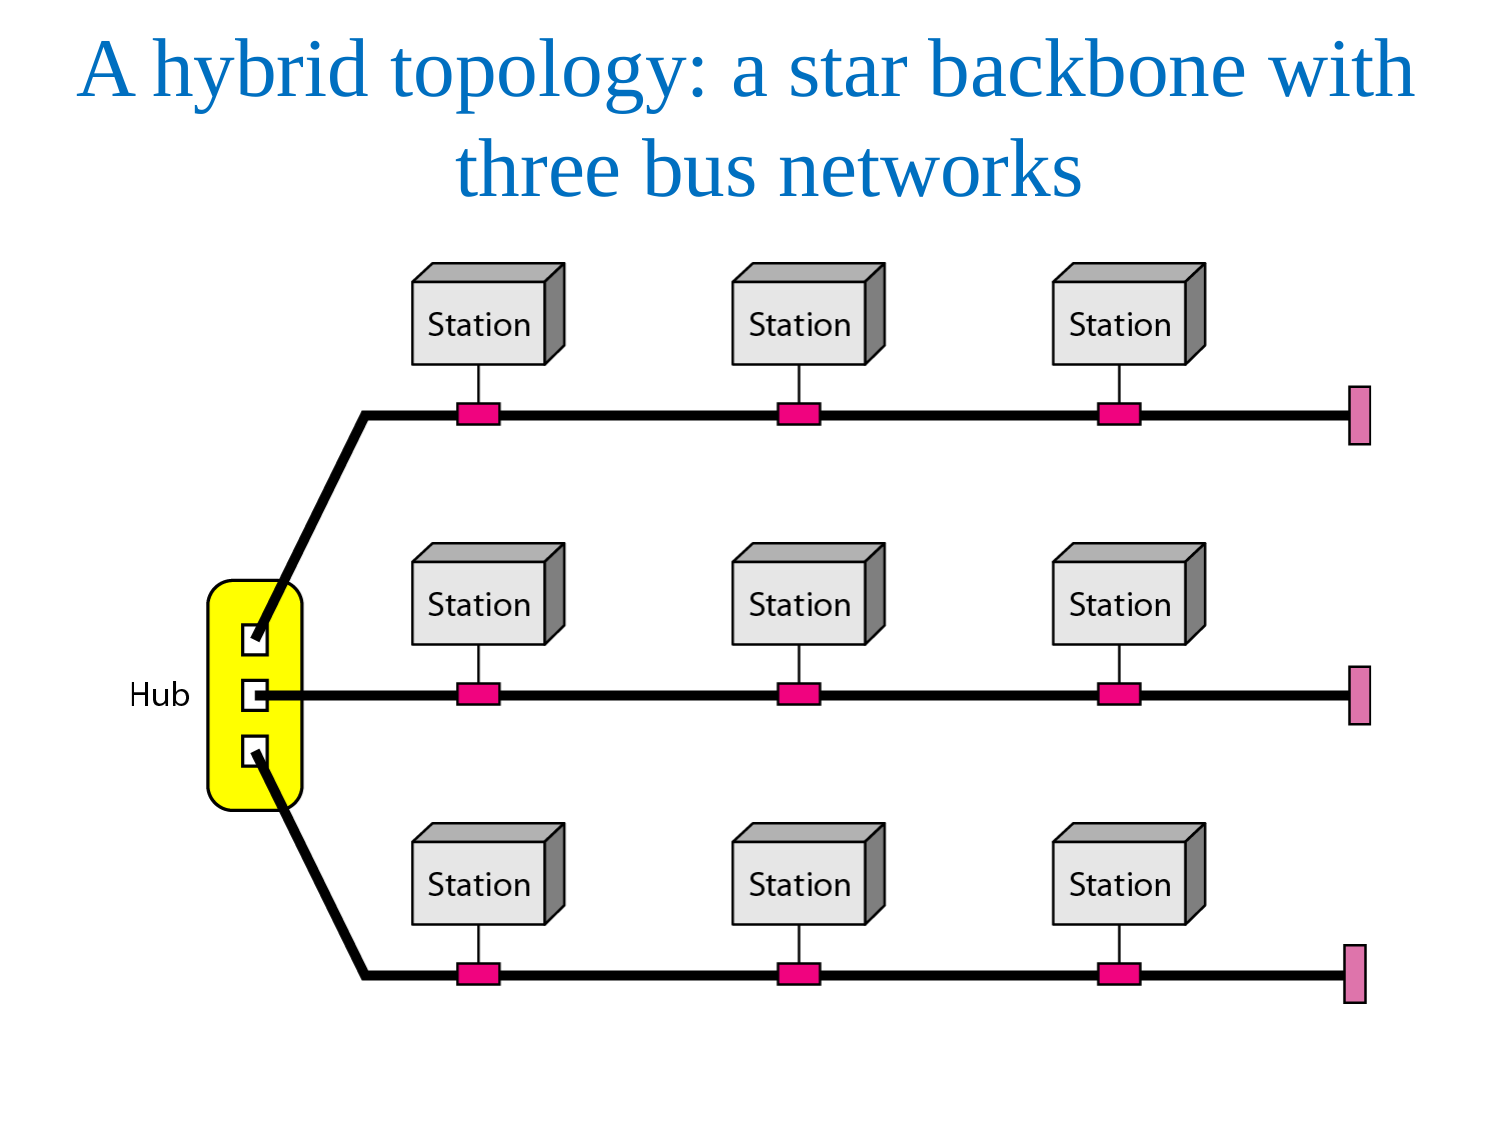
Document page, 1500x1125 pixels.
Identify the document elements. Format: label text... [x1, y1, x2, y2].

title A hybrid topology: a star backbone with three bus networks [74, 11, 1425, 214]
text_box [131, 262, 1372, 1004]
